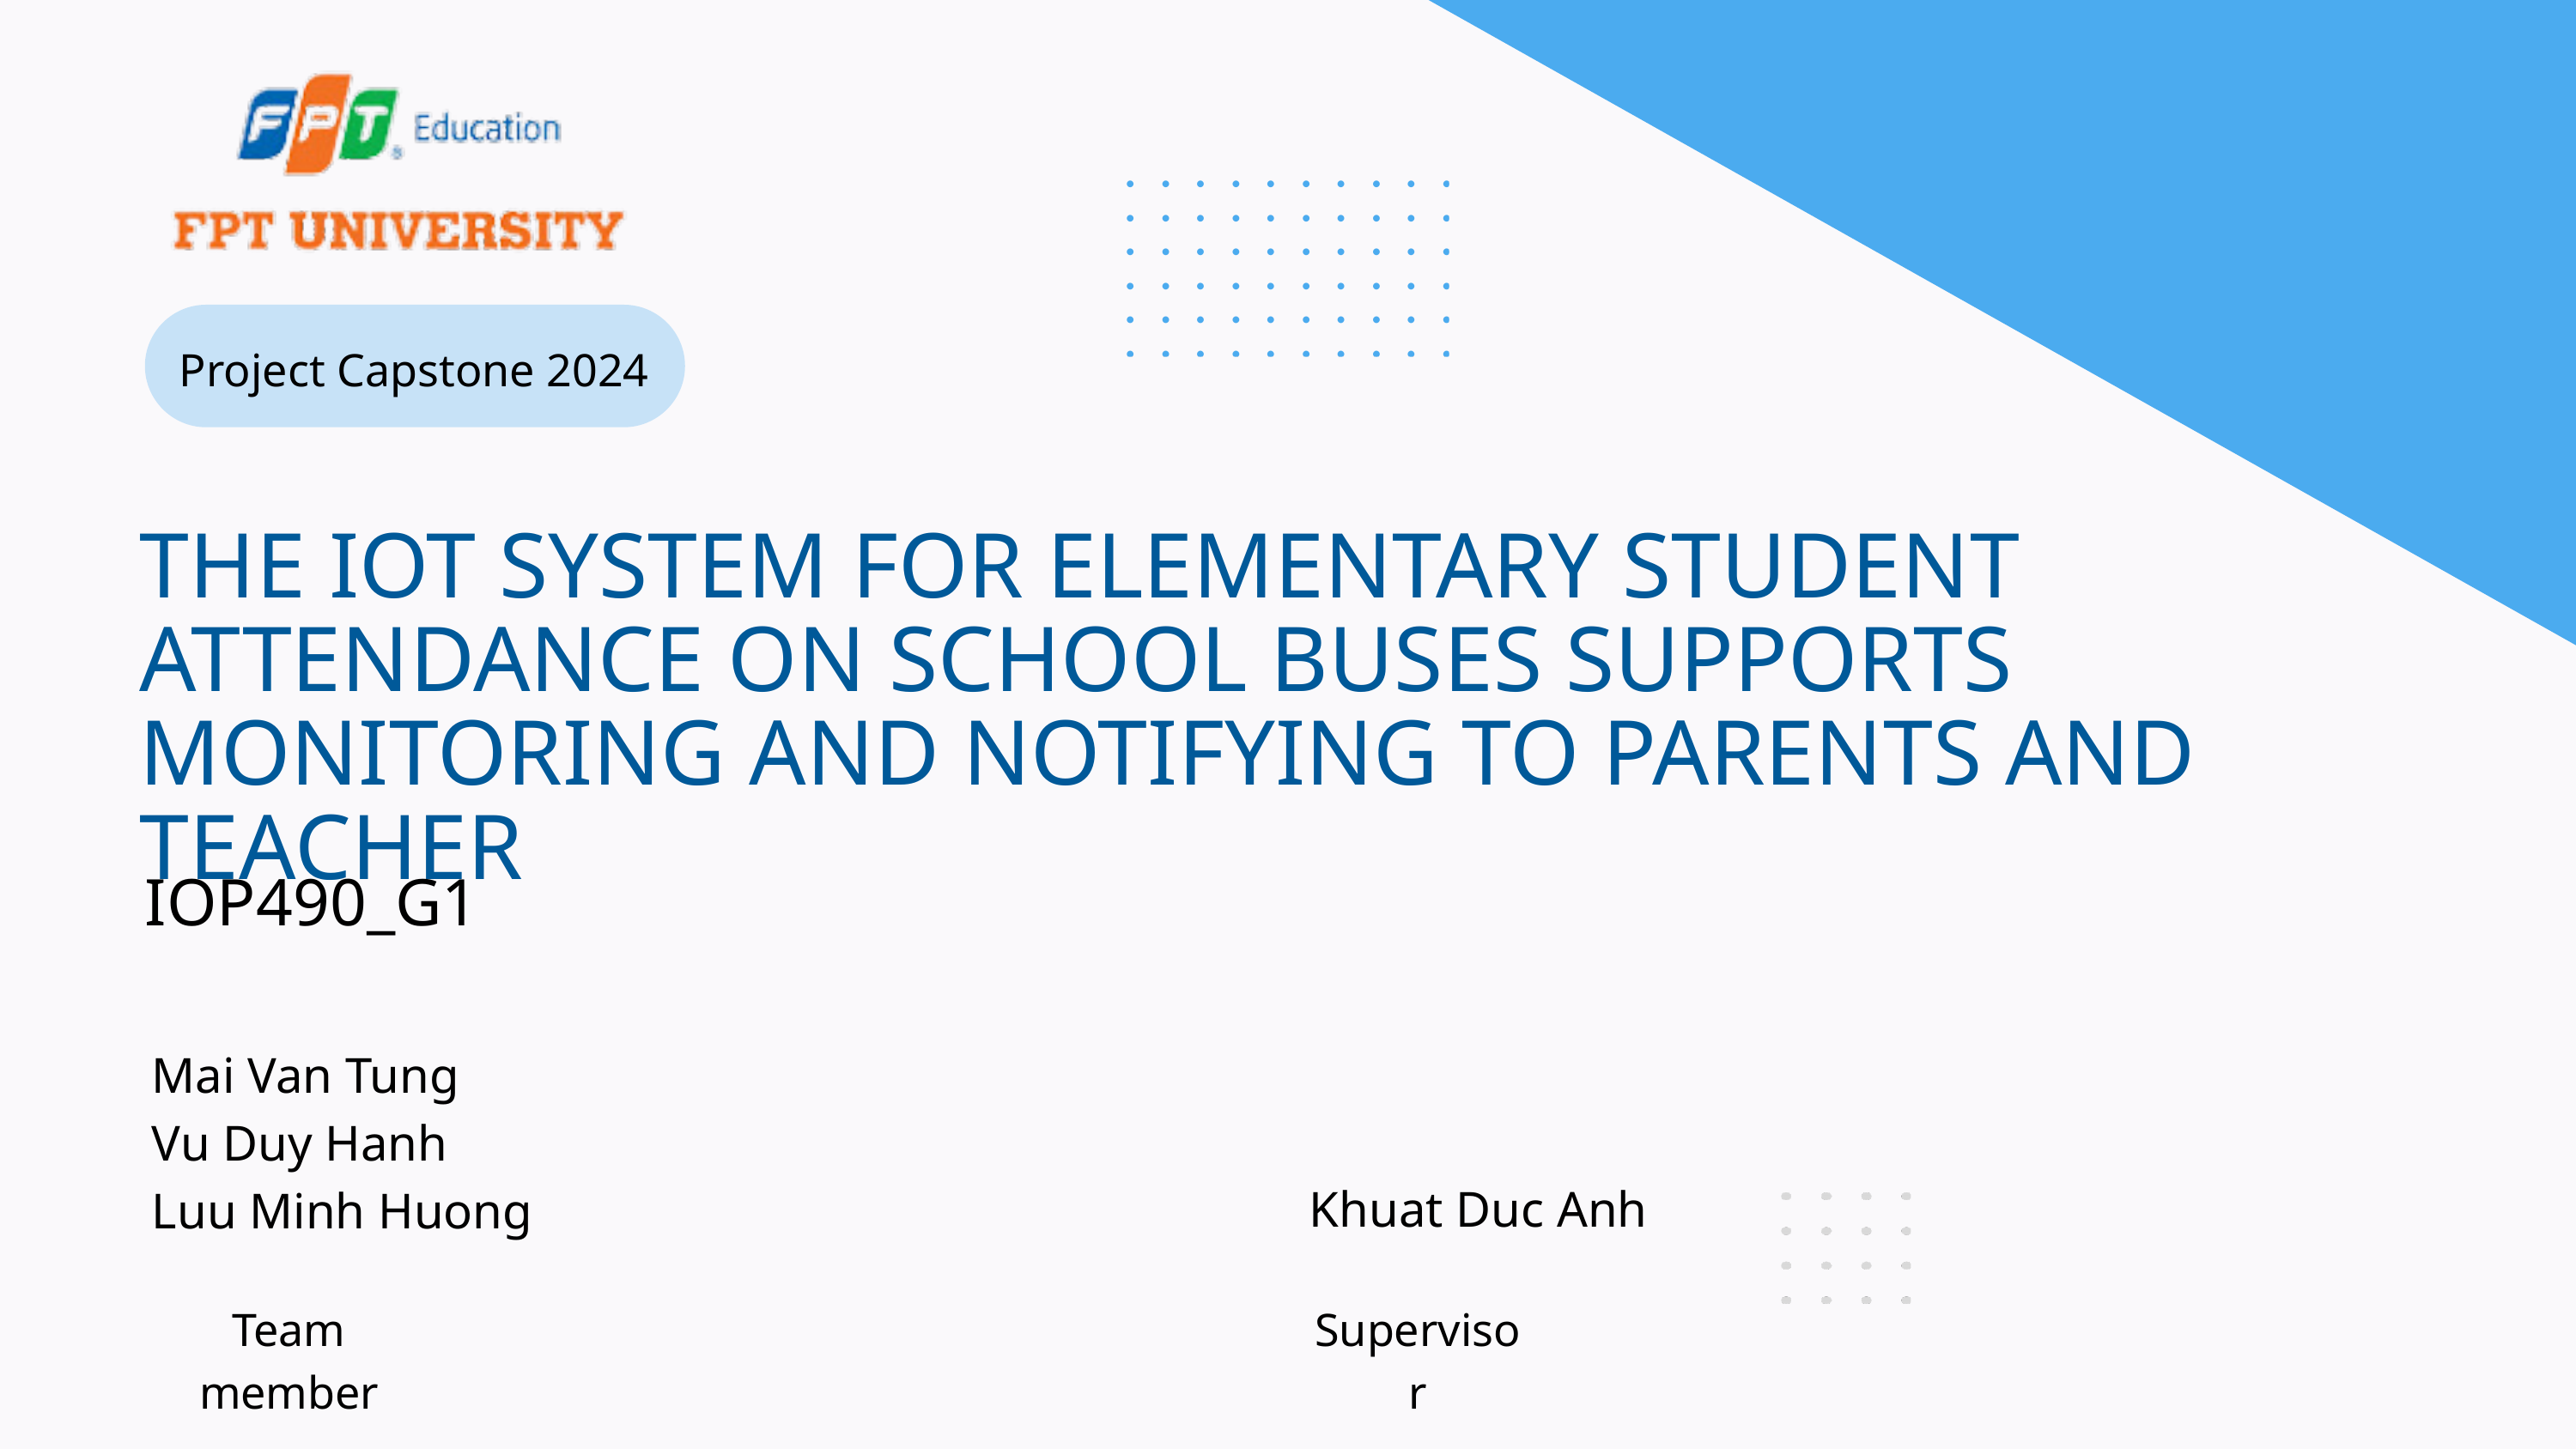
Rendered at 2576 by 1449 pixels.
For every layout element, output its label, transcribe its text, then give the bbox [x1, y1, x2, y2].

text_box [1053, 0, 2576, 754]
text_box [118, 17, 677, 361]
text_box Team member [144, 1293, 434, 1419]
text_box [144, 304, 685, 427]
text_box [1781, 1237, 1911, 1304]
text_box IOP490_G1 [144, 848, 1344, 939]
text_box Supervisor [1309, 1293, 1527, 1419]
text_box Khuat Duc Anh [1309, 1169, 2512, 1237]
text_box Mai Van Tung Vu Duy Hanh Luu Minh Huong [151, 1035, 1355, 1239]
text_box THE IOT SYSTEM FOR ELEMENTARY STUDENT ATTENDANCE ON SCHOOL BUSES SUPPORTS MONITORING AND NOTIFYING TO PARENTS AND TEACHER [139, 521, 2576, 991]
